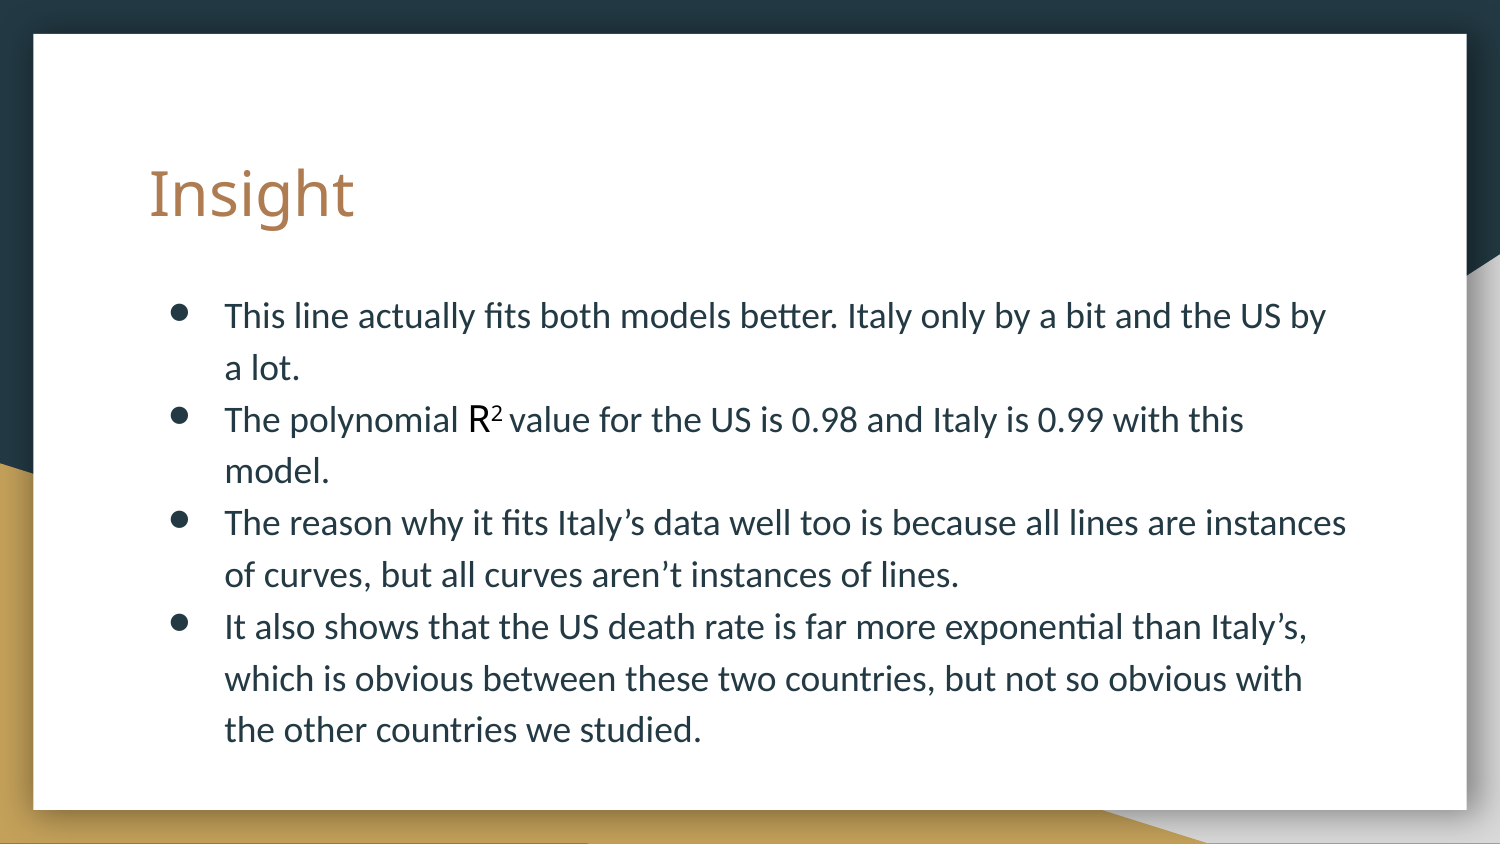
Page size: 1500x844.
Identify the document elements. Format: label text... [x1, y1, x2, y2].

title Insight [134, 138, 1366, 269]
list This line actually fits both models better. Italy only by a bit and the US by a lot. The polynomial R2 value for the US is 0.98 and Italy is 0.99 with this model. The reason why it fits Italy’s data well too is because all lines are instances of curves, but all curves aren’t instances of lines. It also shows that the US death rate is far more exponential than Italy’s, which is obvious between these two countries, but not so obvious with the other countries we studied. [134, 269, 1366, 750]
